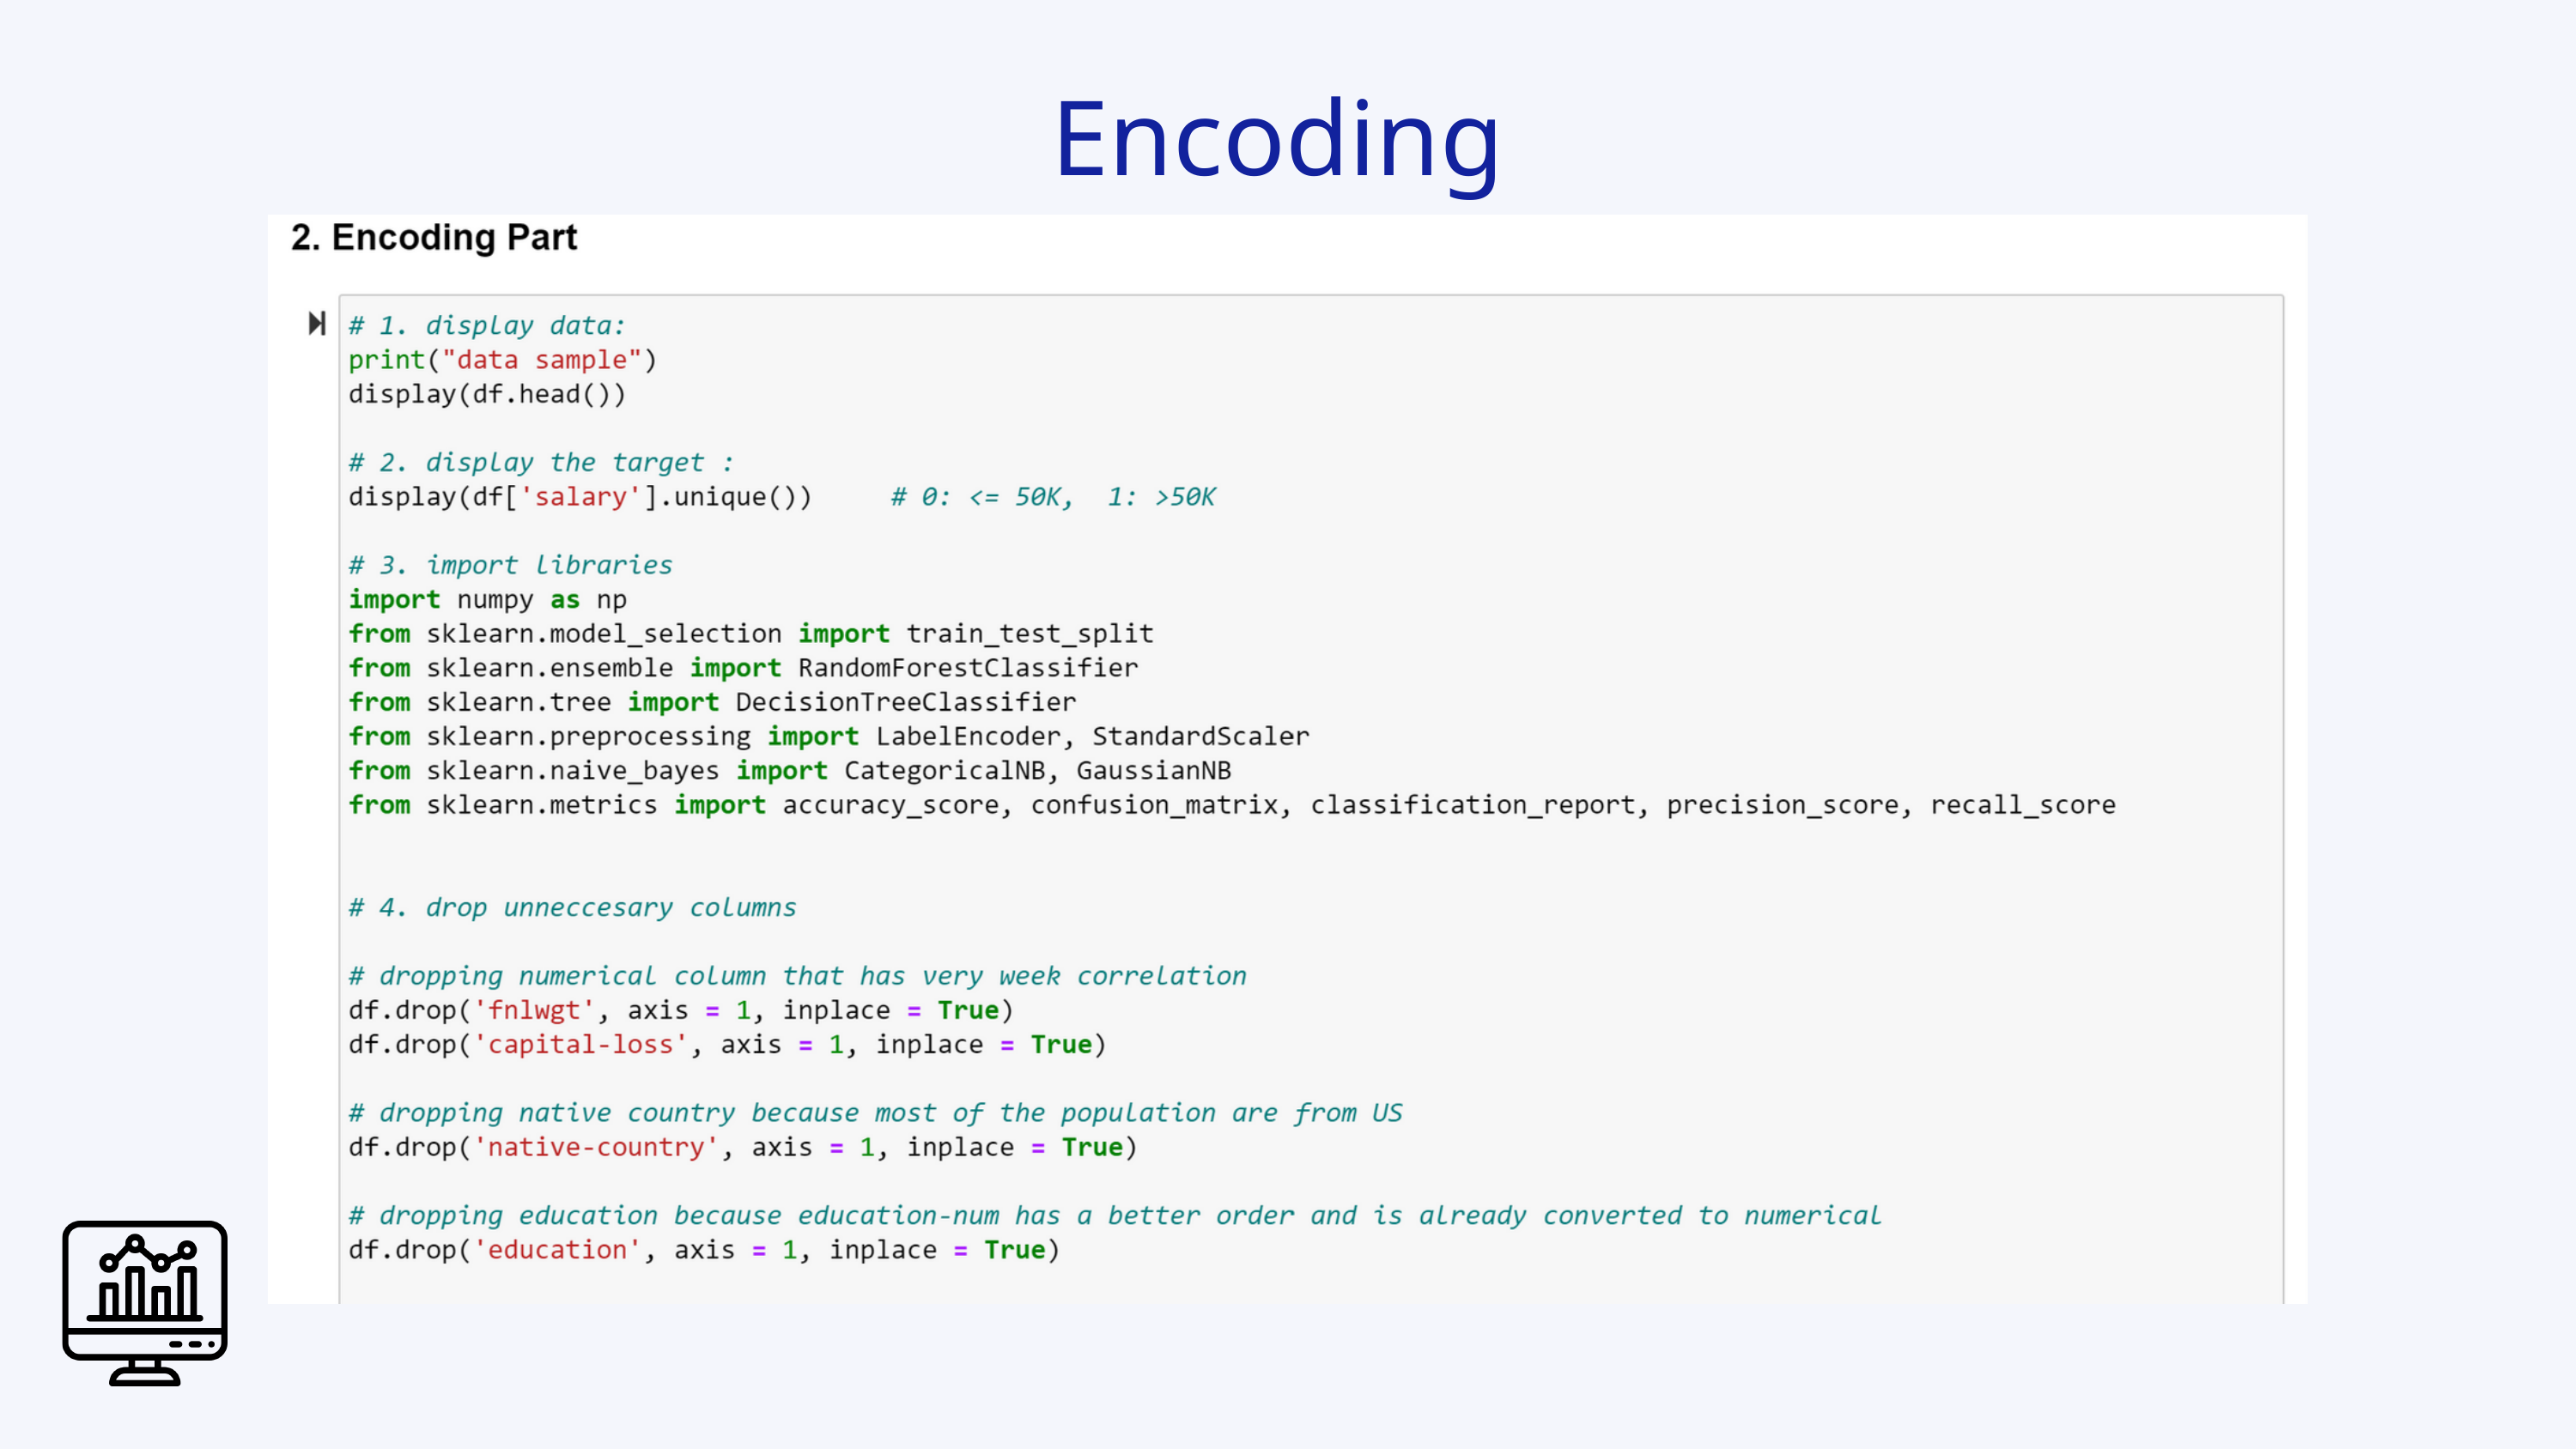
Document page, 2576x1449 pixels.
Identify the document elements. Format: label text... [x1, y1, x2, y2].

text_box [267, 215, 2309, 1304]
text_box Encoding [62, 52, 2494, 197]
text_box [62, 1221, 228, 1386]
